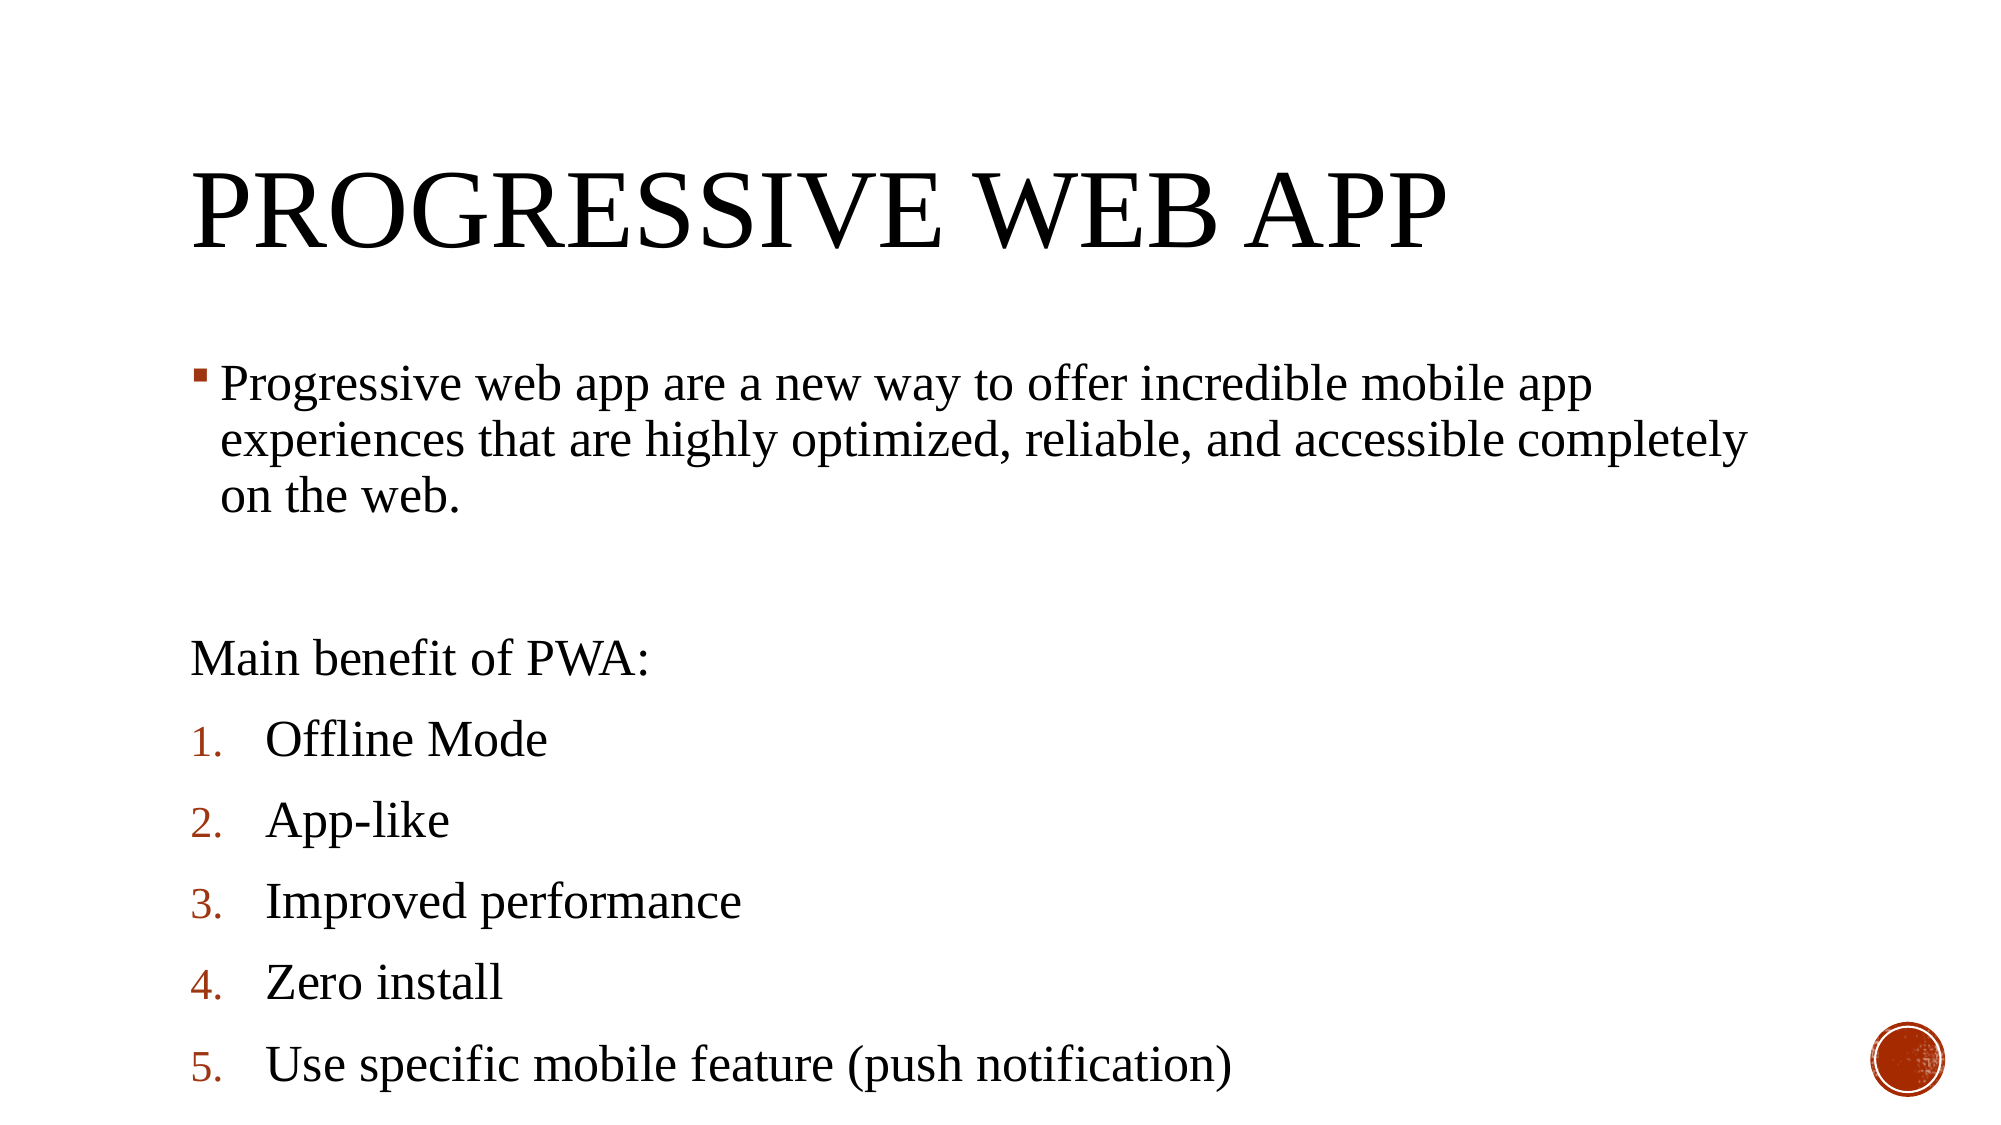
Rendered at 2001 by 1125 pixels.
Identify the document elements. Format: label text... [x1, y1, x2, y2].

title Progressive web app [175, 79, 1826, 344]
list Progressive web app are a new way to offer incredible mobile app experiences that are highly optimized, reliable, and accessible completely on the web. Main benefit of PWA: Offline Mode App-like Improved performance Zero install Use specific mobile feature (push notification) [175, 348, 1826, 1013]
